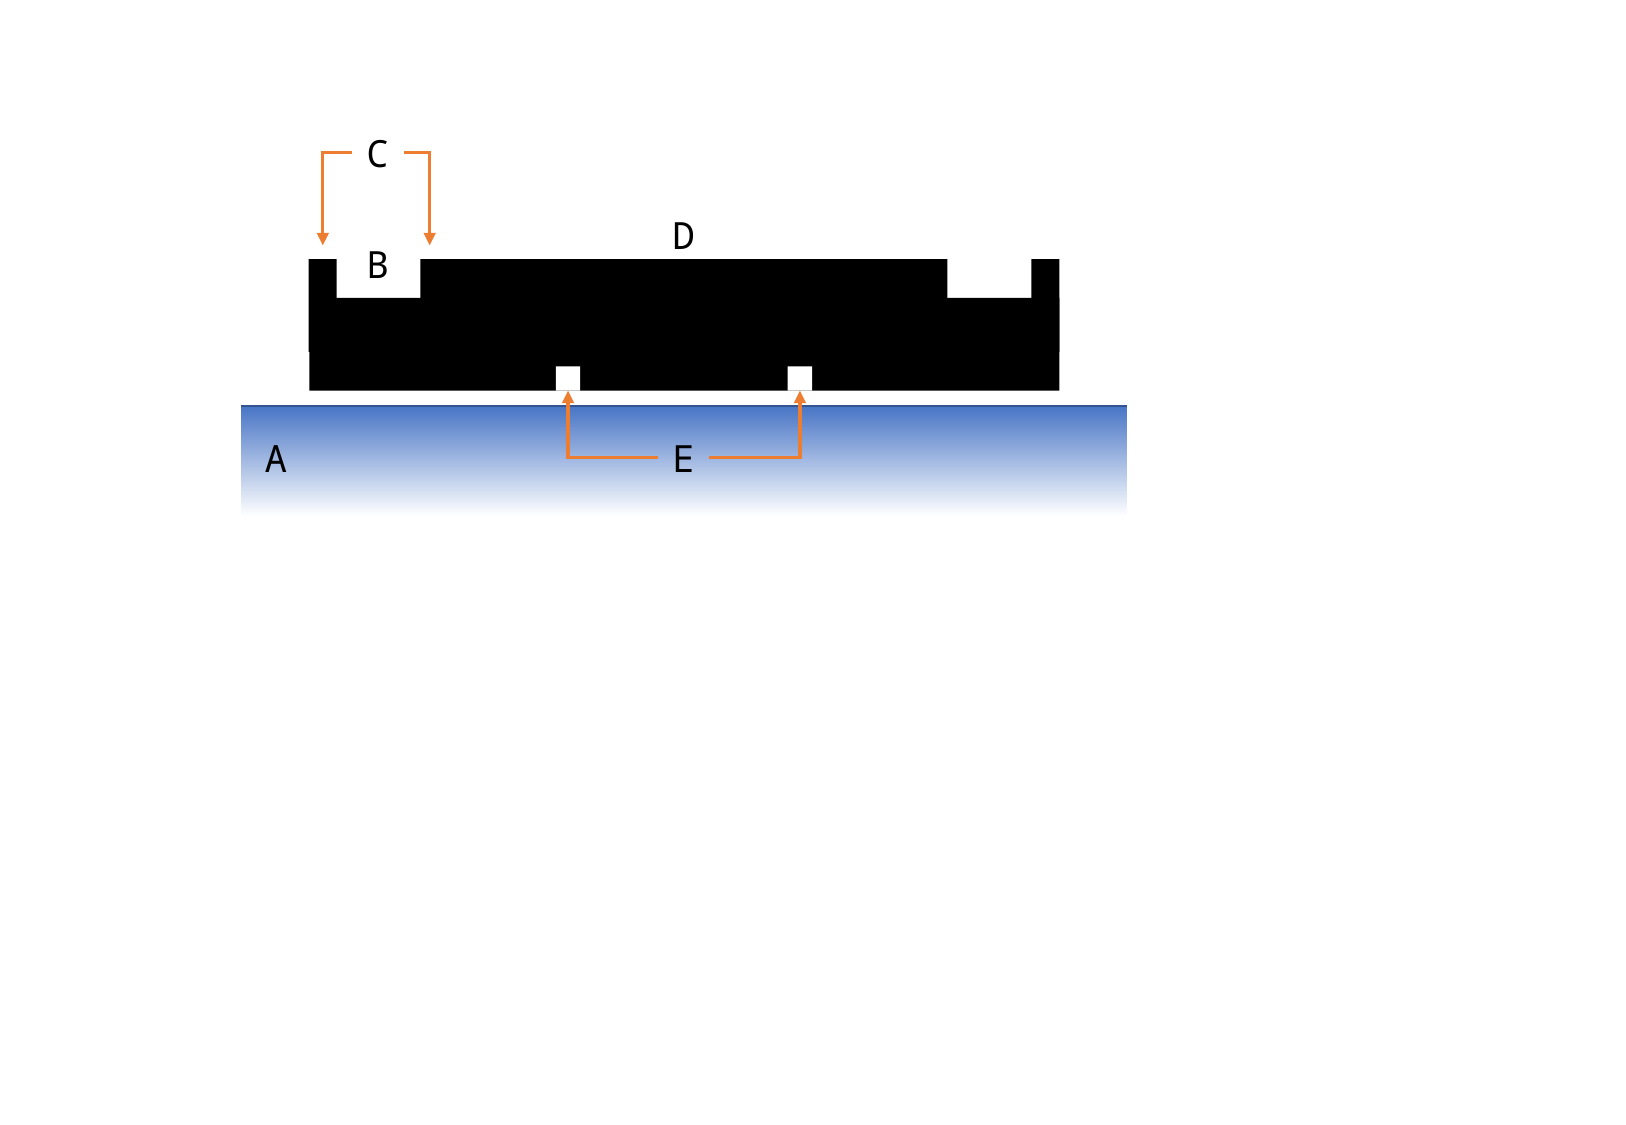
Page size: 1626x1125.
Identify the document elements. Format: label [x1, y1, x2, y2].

text_box [241, 122, 1127, 554]
